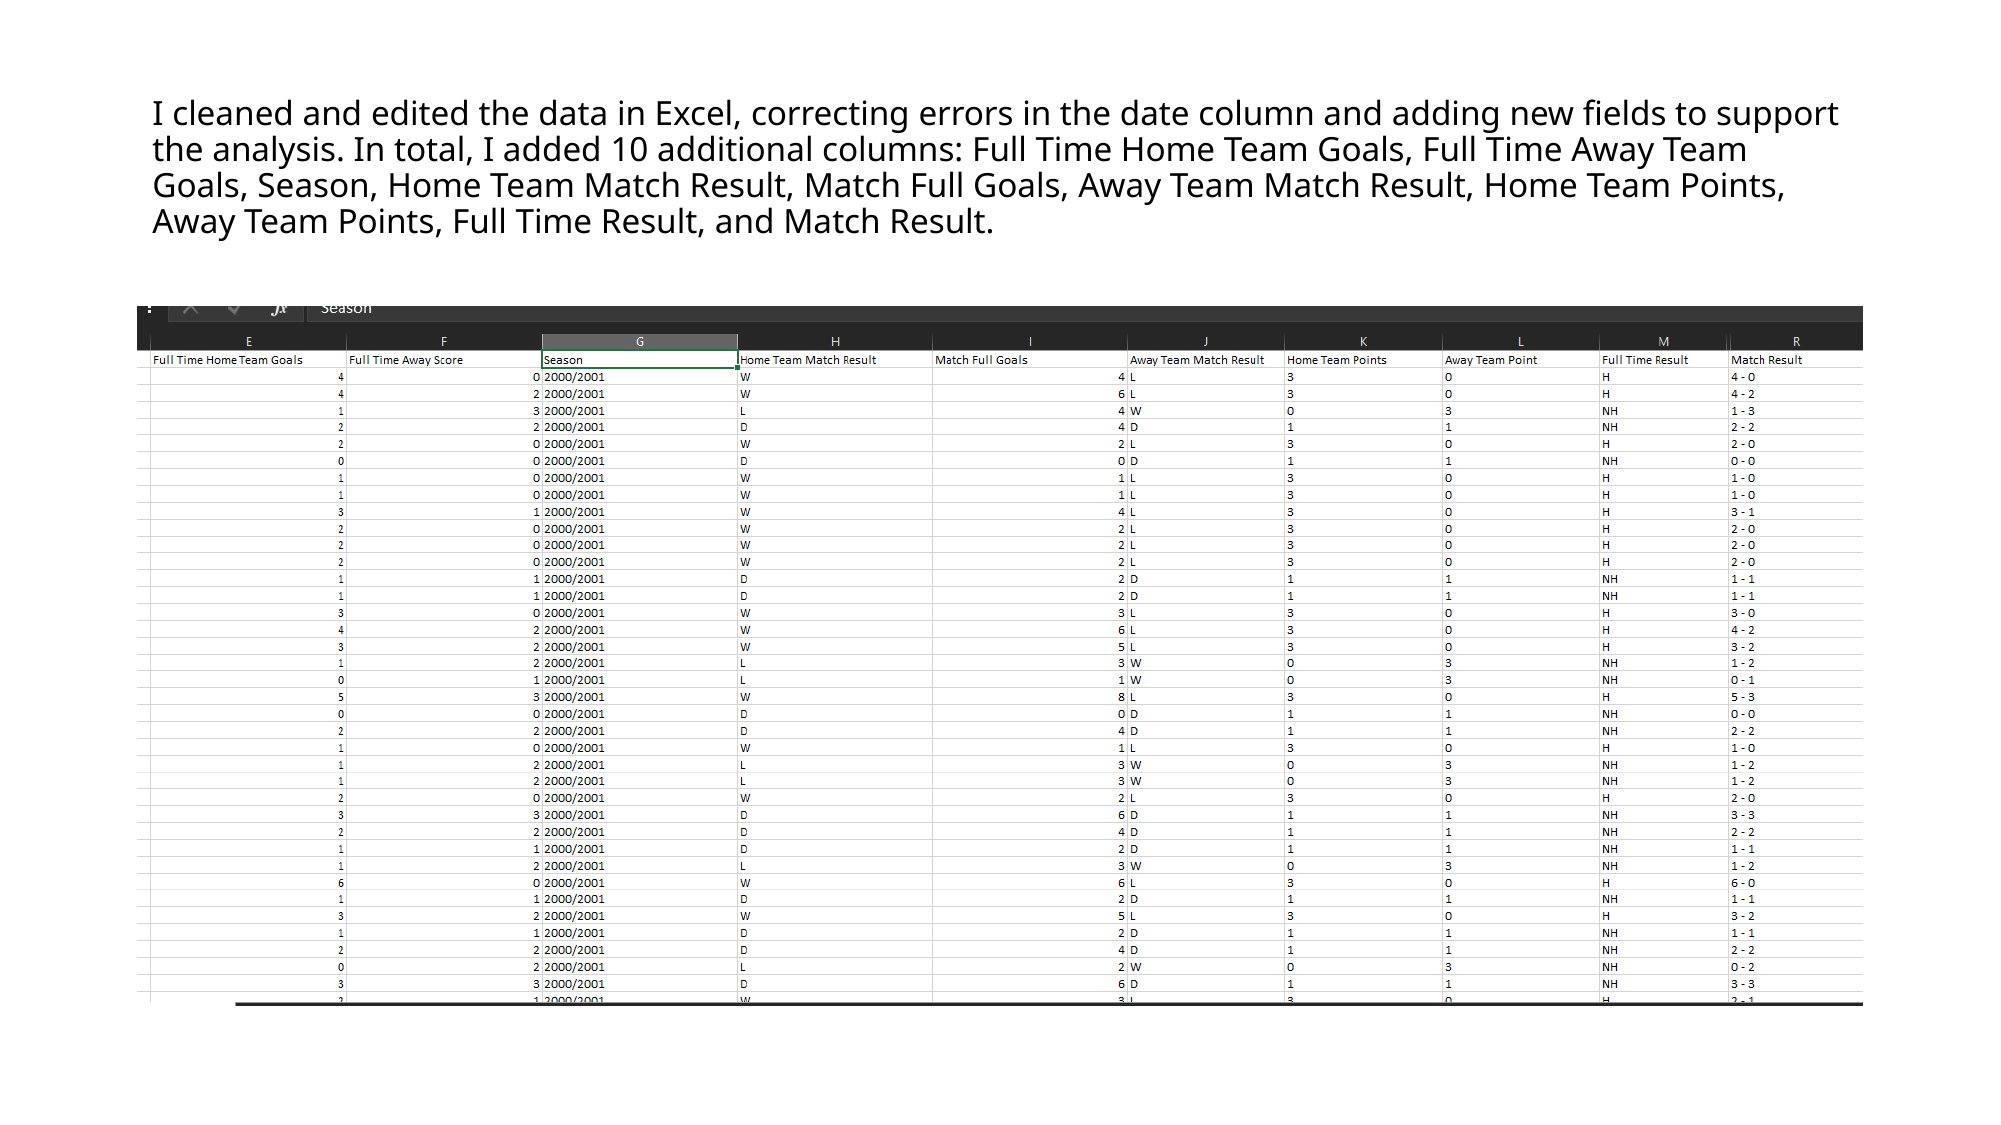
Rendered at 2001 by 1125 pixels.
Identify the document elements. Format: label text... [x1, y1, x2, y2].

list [137, 306, 1863, 1006]
title I cleaned and edited the data in Excel, correcting errors in the date column and adding new fields to support the analysis. In total, I added 10 additional columns: Full Time Home Team Goals, Full Time Away Team Goals, Season, Home Team Match Result, Match Full Goals, Away Team Match Result, Home Team Points, Away Team Points, Full Time Result, and Match Result. [137, 59, 1863, 278]
